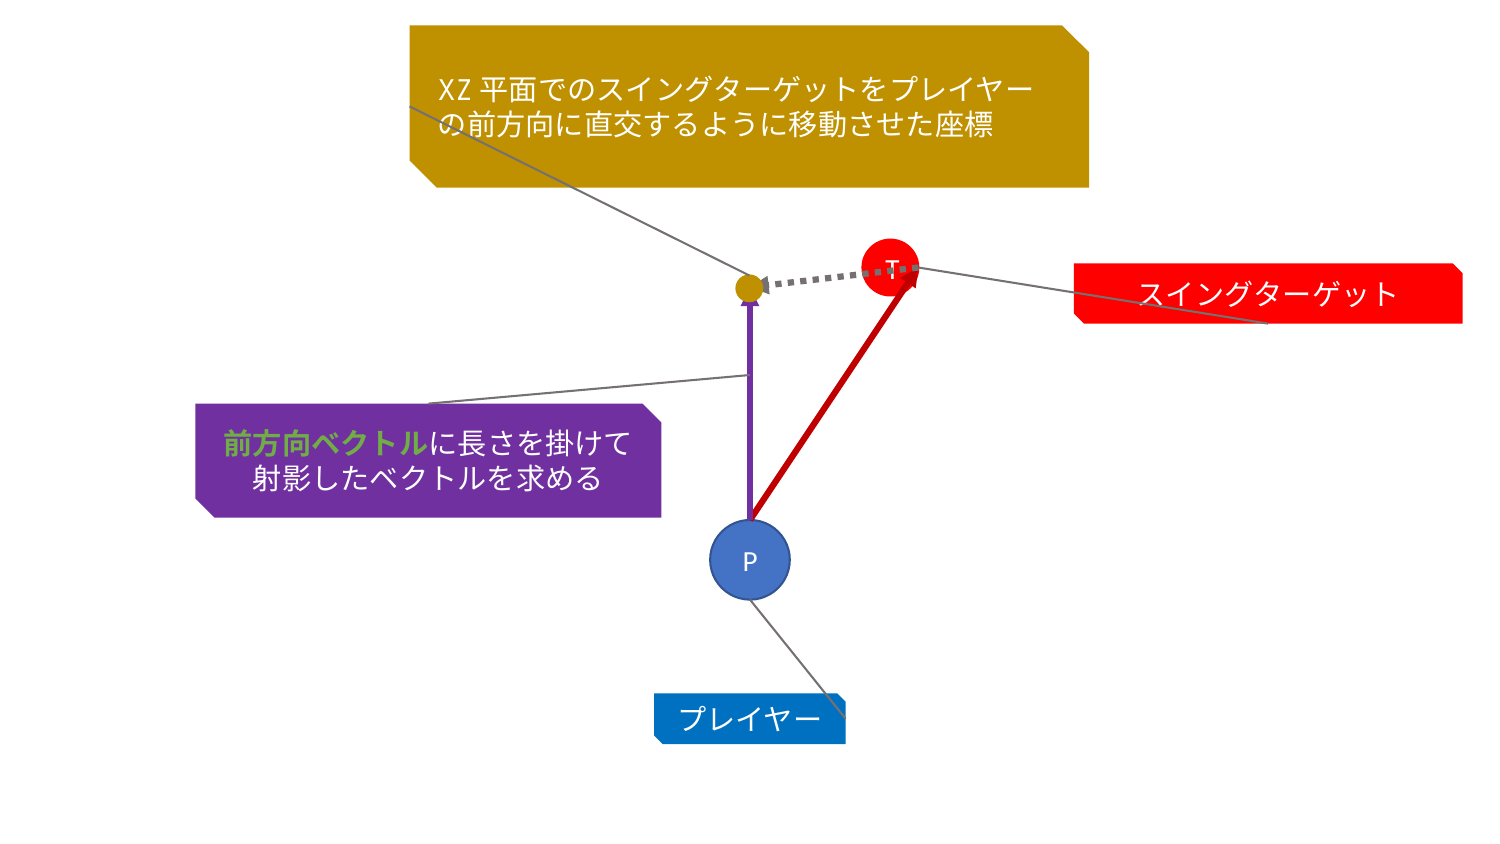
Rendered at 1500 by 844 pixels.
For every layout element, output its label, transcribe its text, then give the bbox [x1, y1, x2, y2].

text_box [751, 288, 871, 520]
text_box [918, 267, 1074, 294]
text_box 前方向ベクトルに長さを掛けて射影したベクトルを求める [195, 403, 662, 518]
text_box T [861, 238, 920, 297]
text_box [735, 274, 764, 303]
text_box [661, 375, 750, 461]
text_box スイングターゲット [1073, 263, 1463, 324]
text_box プレイヤー [654, 693, 846, 745]
text_box XZ平面でのスイングターゲットをプレイヤーの前方向に直交するように移動させた座標 [409, 25, 1090, 188]
text_box P [709, 519, 791, 601]
